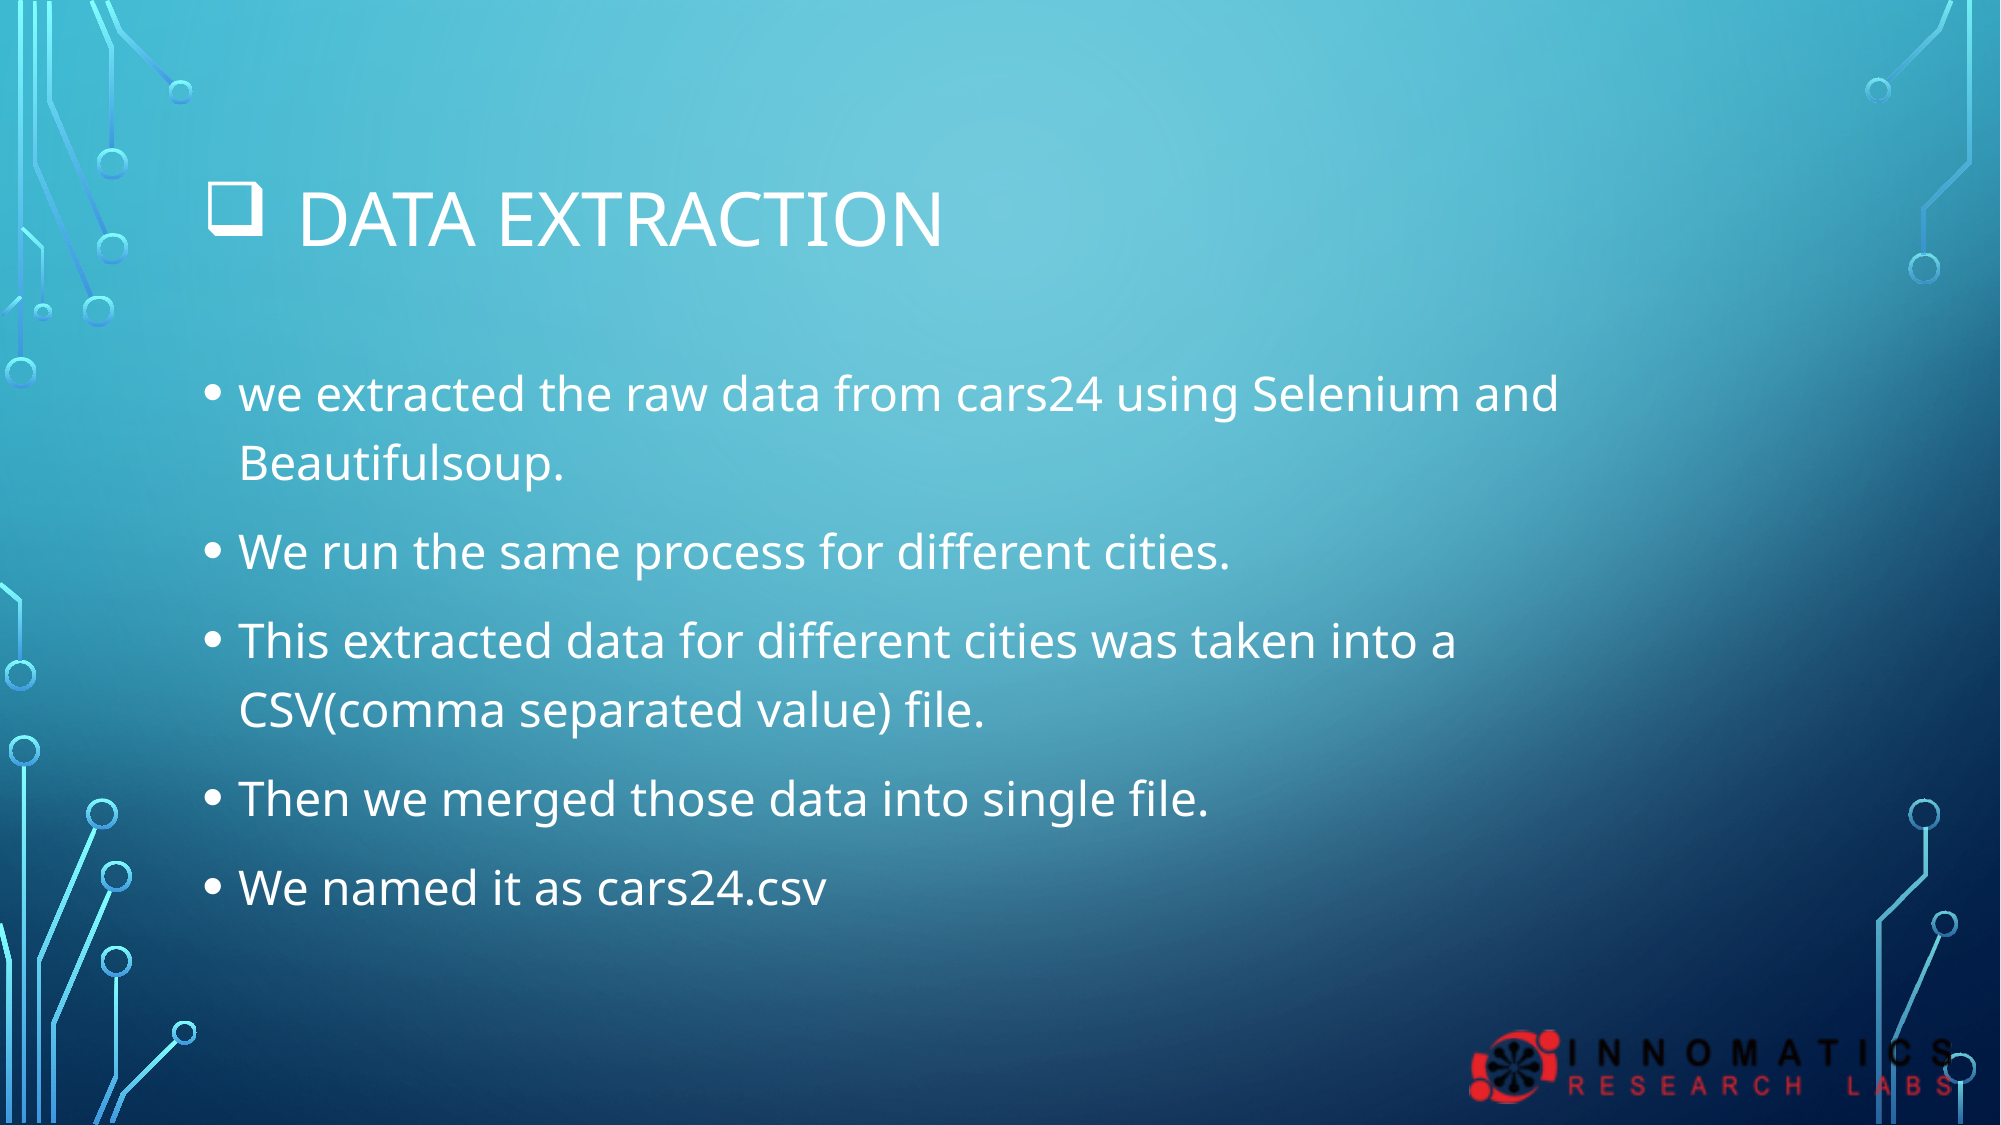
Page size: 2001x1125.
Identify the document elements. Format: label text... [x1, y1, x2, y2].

picture [1445, 1014, 1975, 1125]
list we extracted the raw data from cars24 using Selenium and Beautifulsoup. We run the same process for different cities. This extracted data for different cities was taken into a CSV(comma separated value) file. Then we merged those data into single file. We named it as cars24.csv [187, 343, 1726, 925]
title Data extraction [187, 101, 1813, 344]
